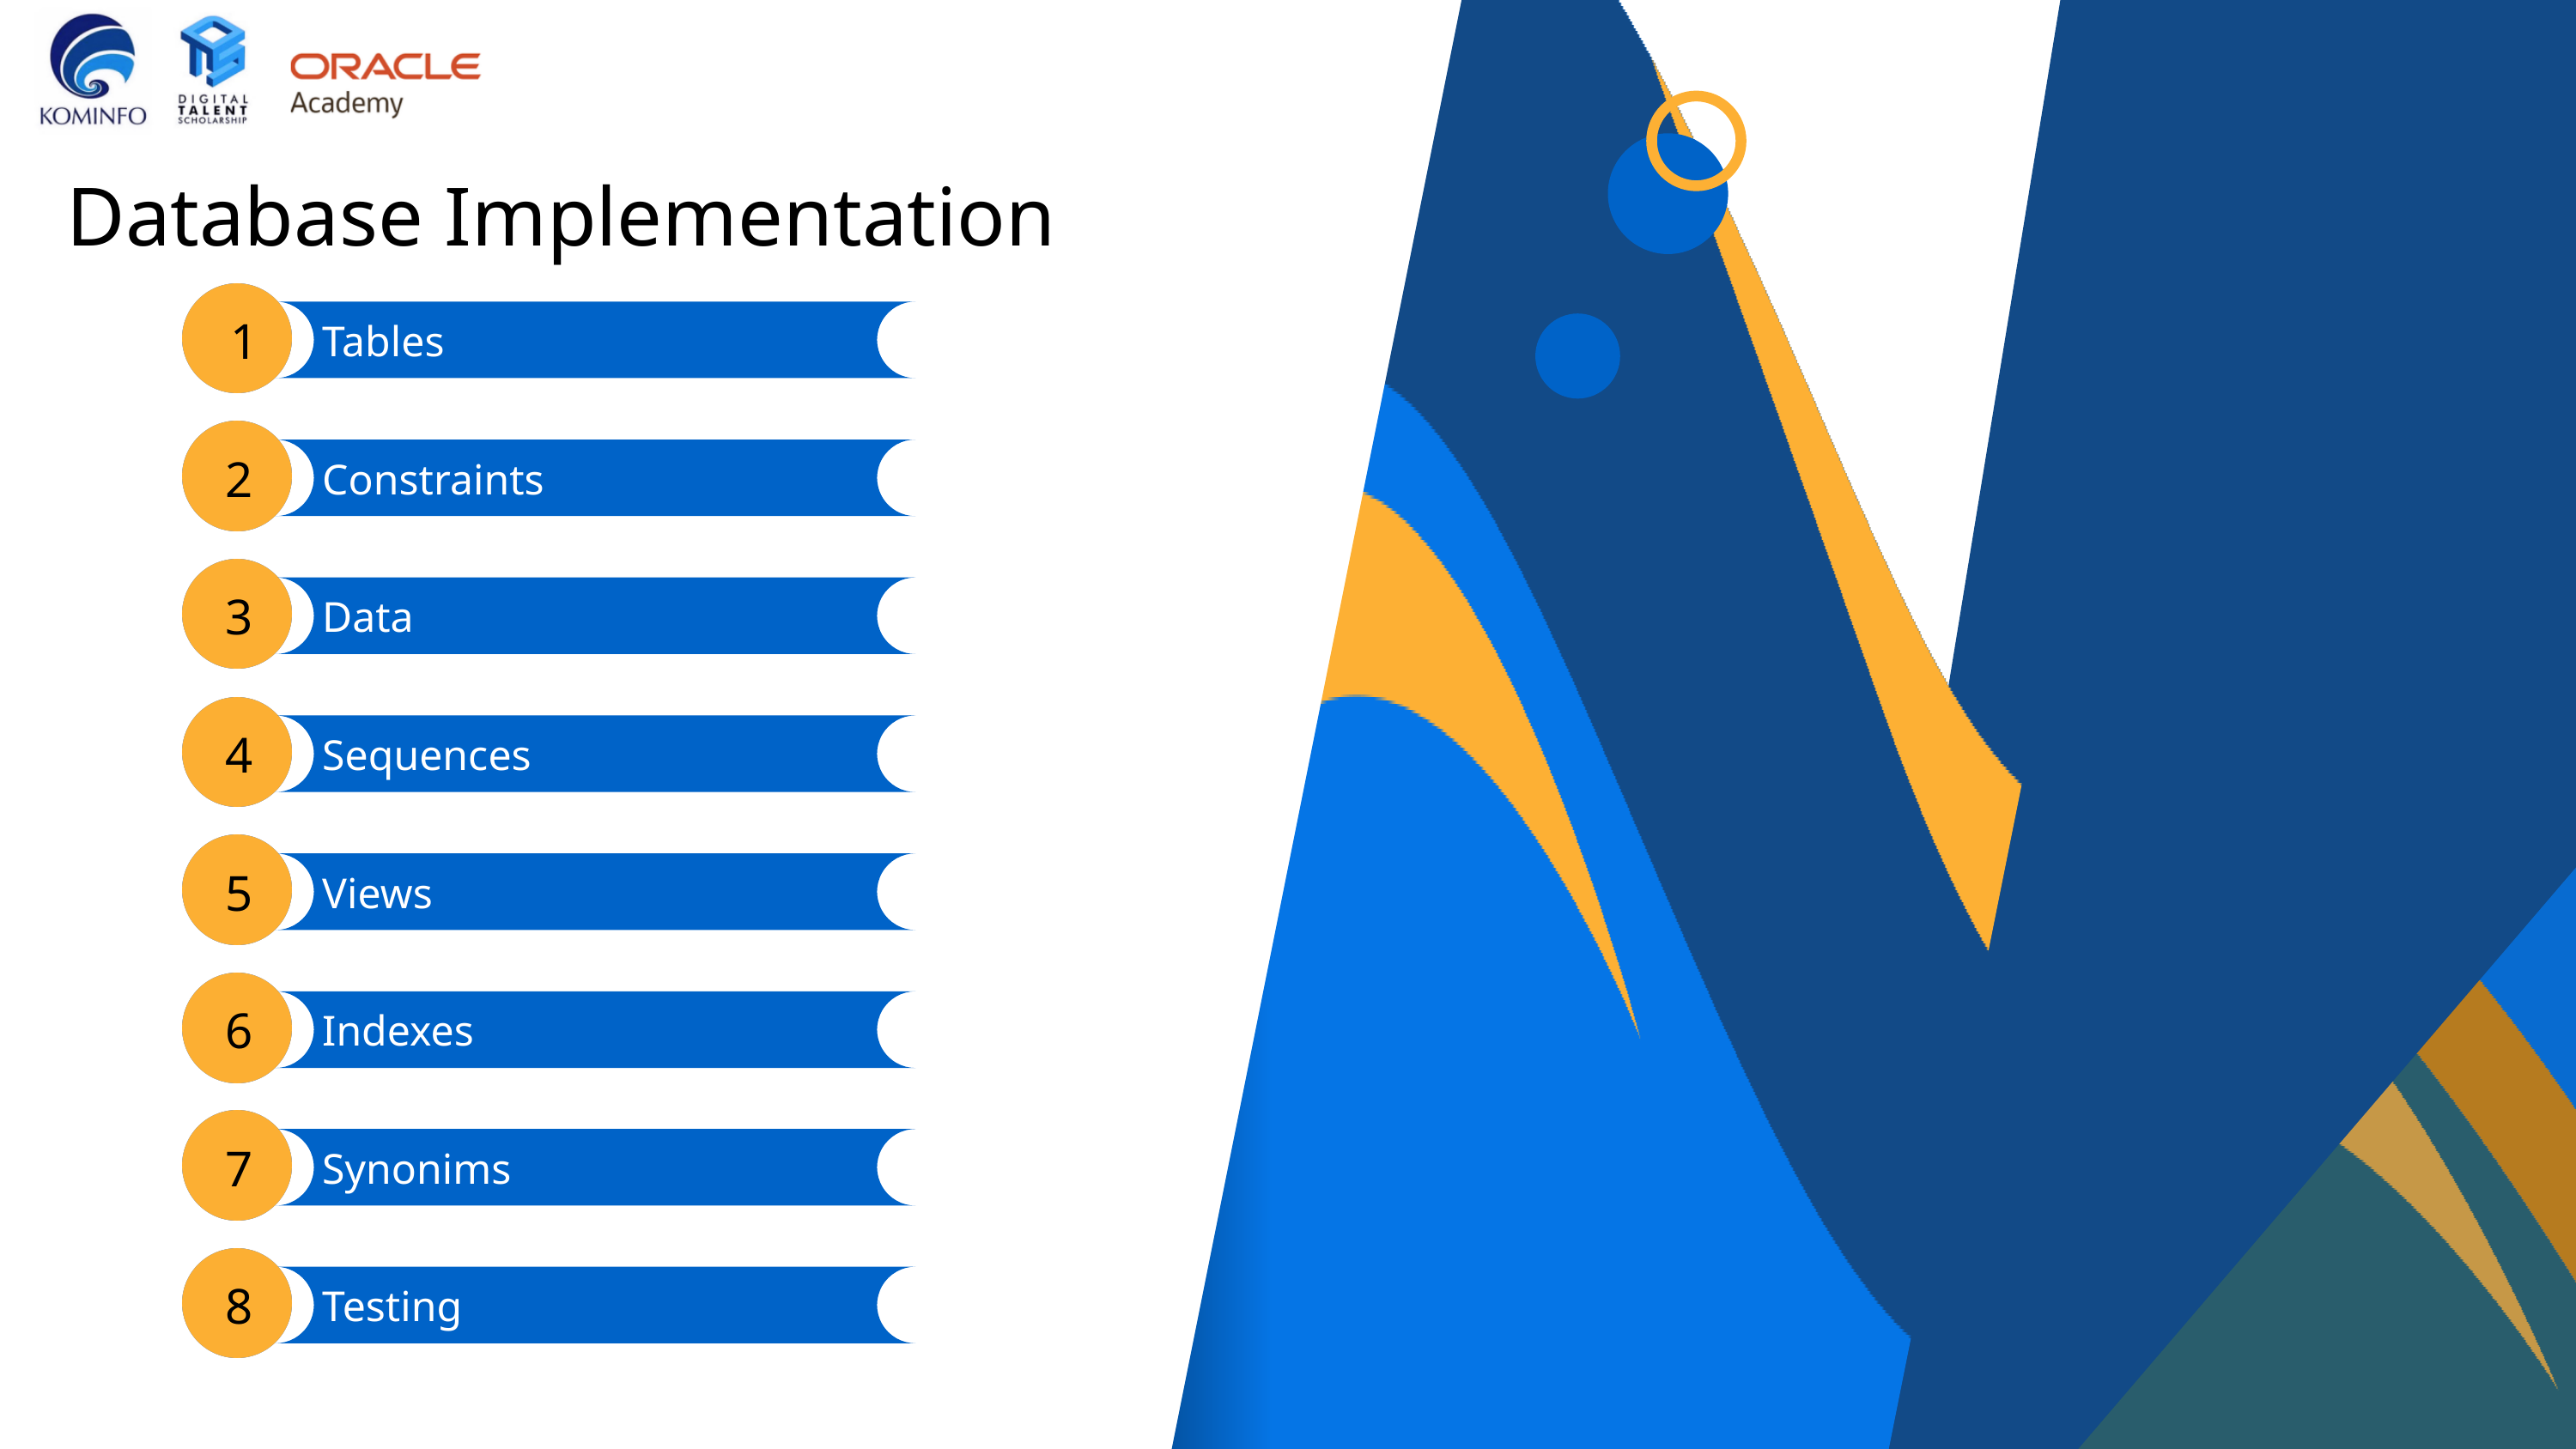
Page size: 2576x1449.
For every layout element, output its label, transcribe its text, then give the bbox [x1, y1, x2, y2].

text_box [1607, 132, 1729, 255]
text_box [236, 852, 955, 931]
text_box [182, 697, 292, 807]
text_box [1171, 0, 1961, 1449]
text_box 2 [225, 439, 235, 507]
text_box [182, 421, 292, 531]
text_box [236, 577, 955, 655]
text_box [182, 283, 292, 393]
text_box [236, 439, 955, 517]
text_box 5 [225, 852, 235, 921]
text_box 7 [225, 1128, 235, 1197]
text_box 3 [225, 577, 235, 646]
text_box [182, 559, 292, 669]
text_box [236, 1128, 955, 1206]
text_box 1 [230, 301, 234, 369]
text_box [1650, 95, 1742, 186]
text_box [1534, 312, 1621, 399]
text_box Database Implementation [67, 149, 1210, 262]
text_box 6 [225, 991, 235, 1059]
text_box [236, 715, 955, 792]
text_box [236, 1266, 955, 1344]
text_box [1967, 0, 2576, 1449]
text_box 8 [225, 1266, 235, 1334]
text_box [1, 0, 516, 145]
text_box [236, 301, 955, 379]
text_box [182, 1110, 292, 1221]
text_box [182, 834, 292, 945]
text_box [182, 973, 292, 1083]
text_box [182, 1248, 292, 1358]
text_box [236, 991, 955, 1069]
text_box 4 [225, 715, 234, 783]
